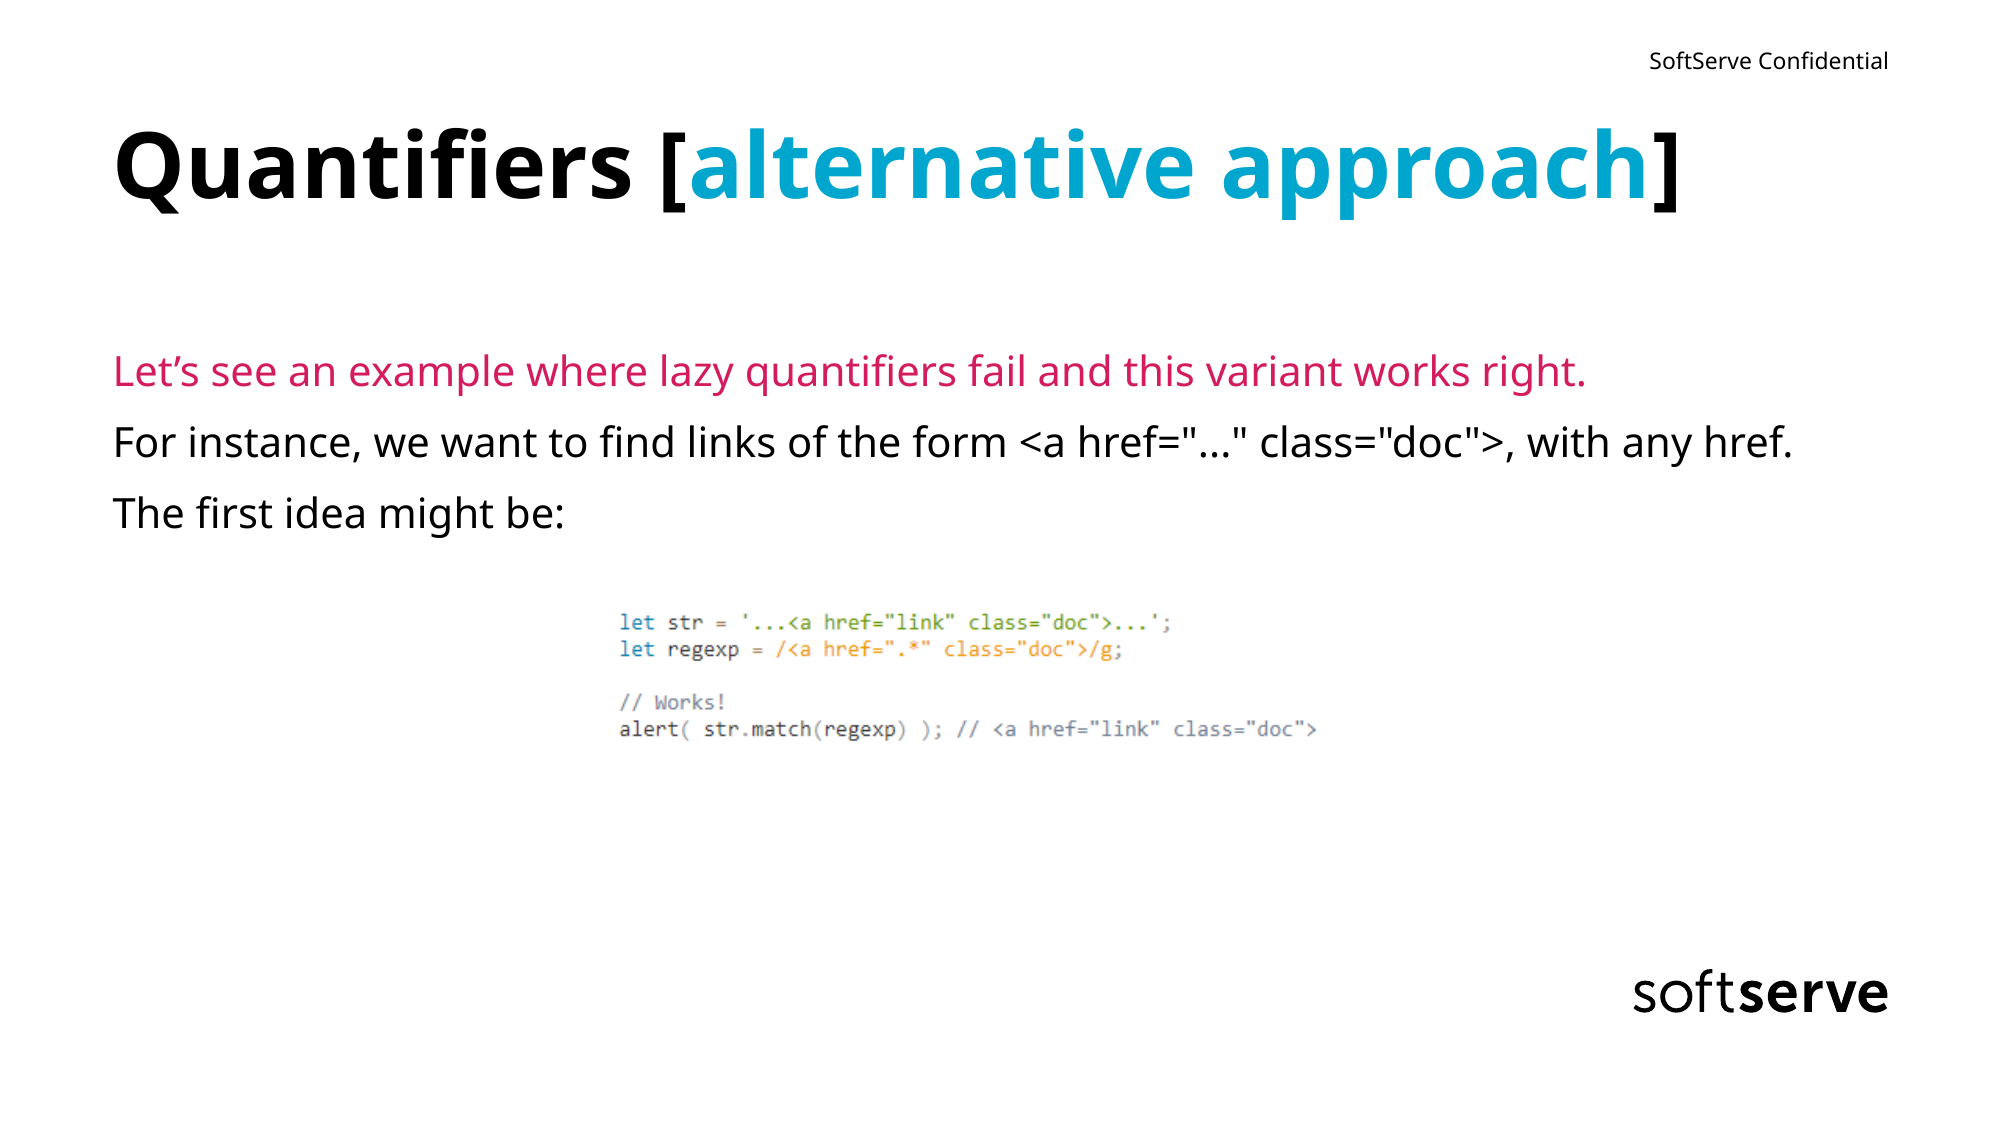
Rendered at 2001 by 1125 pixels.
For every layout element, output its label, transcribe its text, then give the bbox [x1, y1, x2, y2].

picture [609, 589, 1391, 763]
list Let’s see an example where lazy quantifiers fail and this variant works right. For instance, we want to find links of the form <a href="..." class="doc">, with any href. The first idea might be: [112, 337, 1888, 900]
title Quantifiers [alternative approach] [112, 112, 1888, 225]
